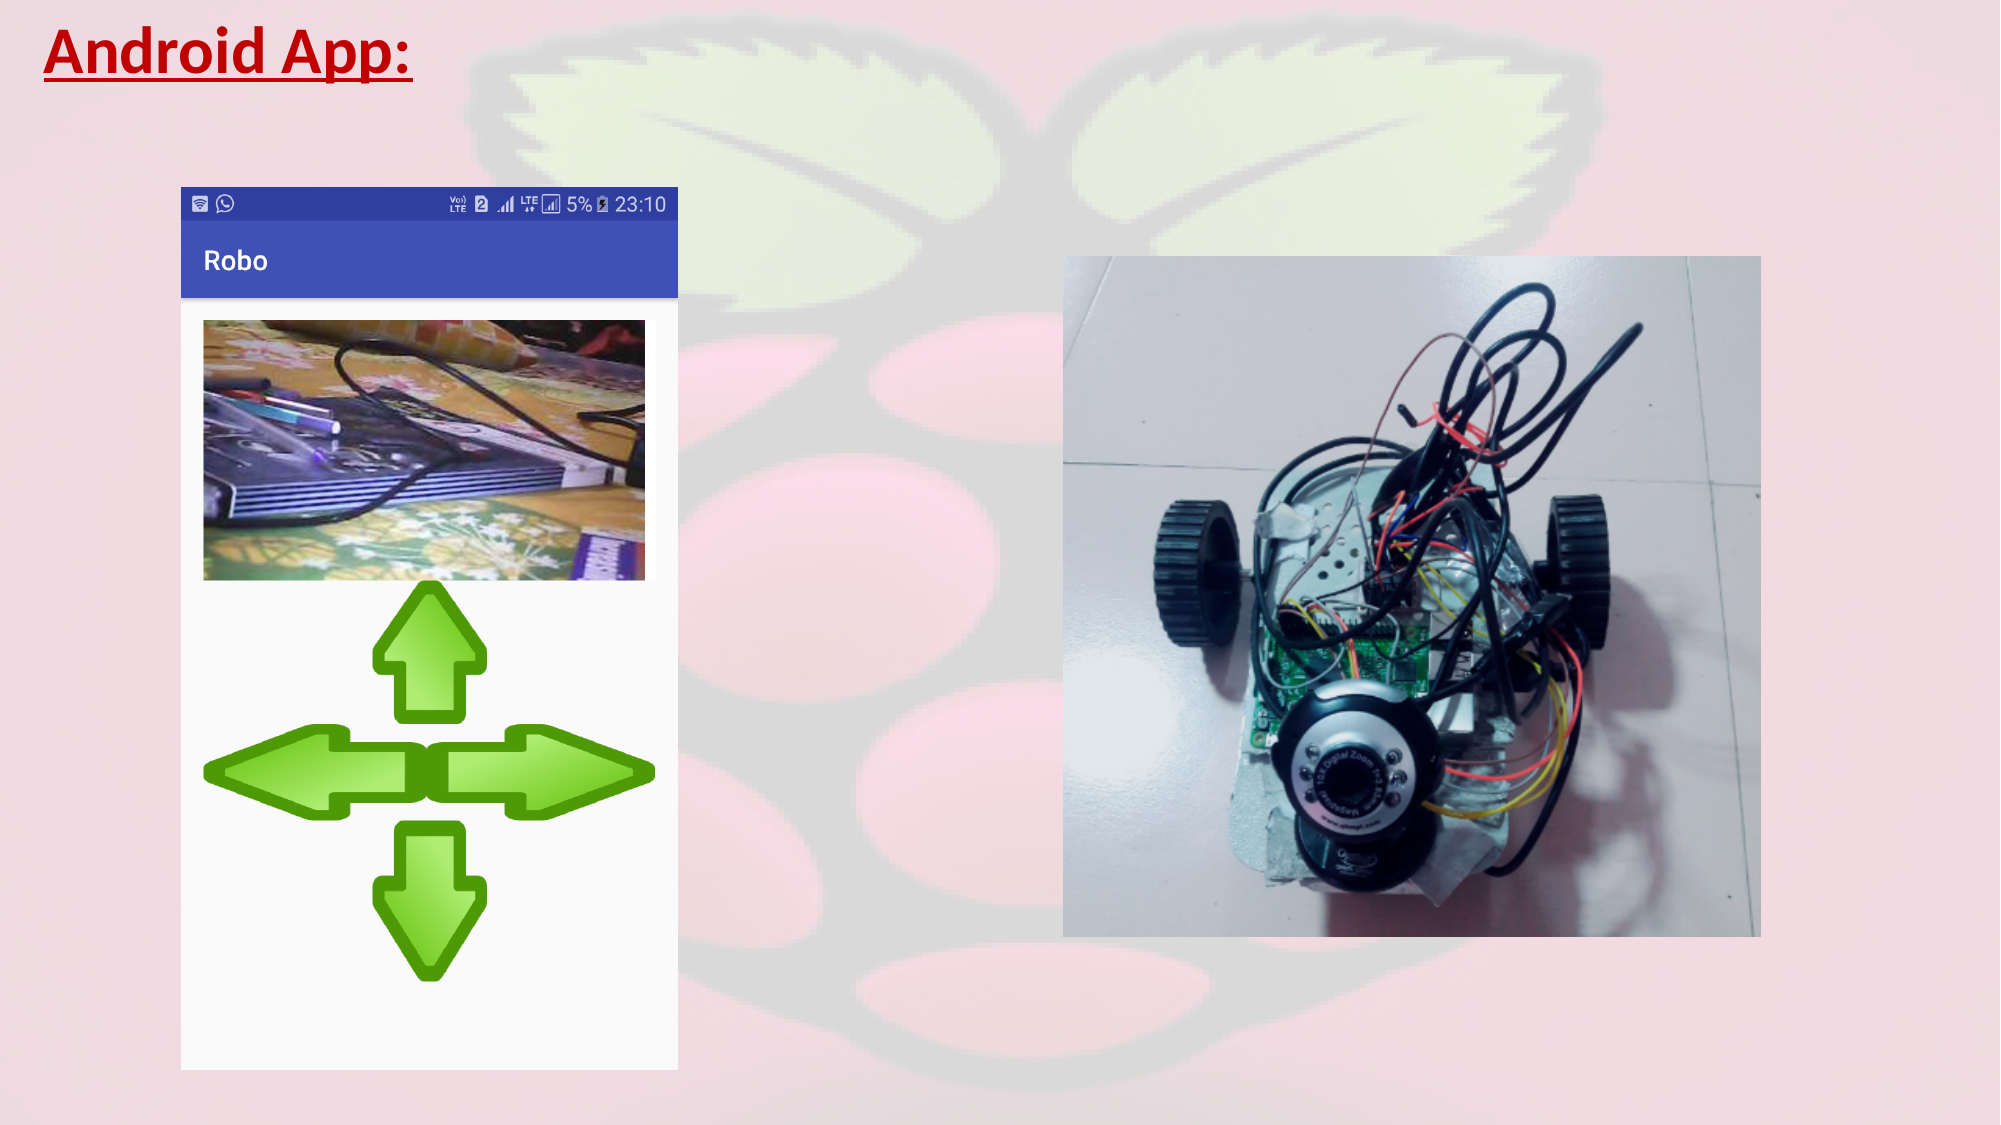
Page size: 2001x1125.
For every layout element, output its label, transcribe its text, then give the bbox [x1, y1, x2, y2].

picture [1063, 256, 1761, 937]
picture [181, 187, 678, 1070]
text_box Android App: [29, 0, 428, 95]
